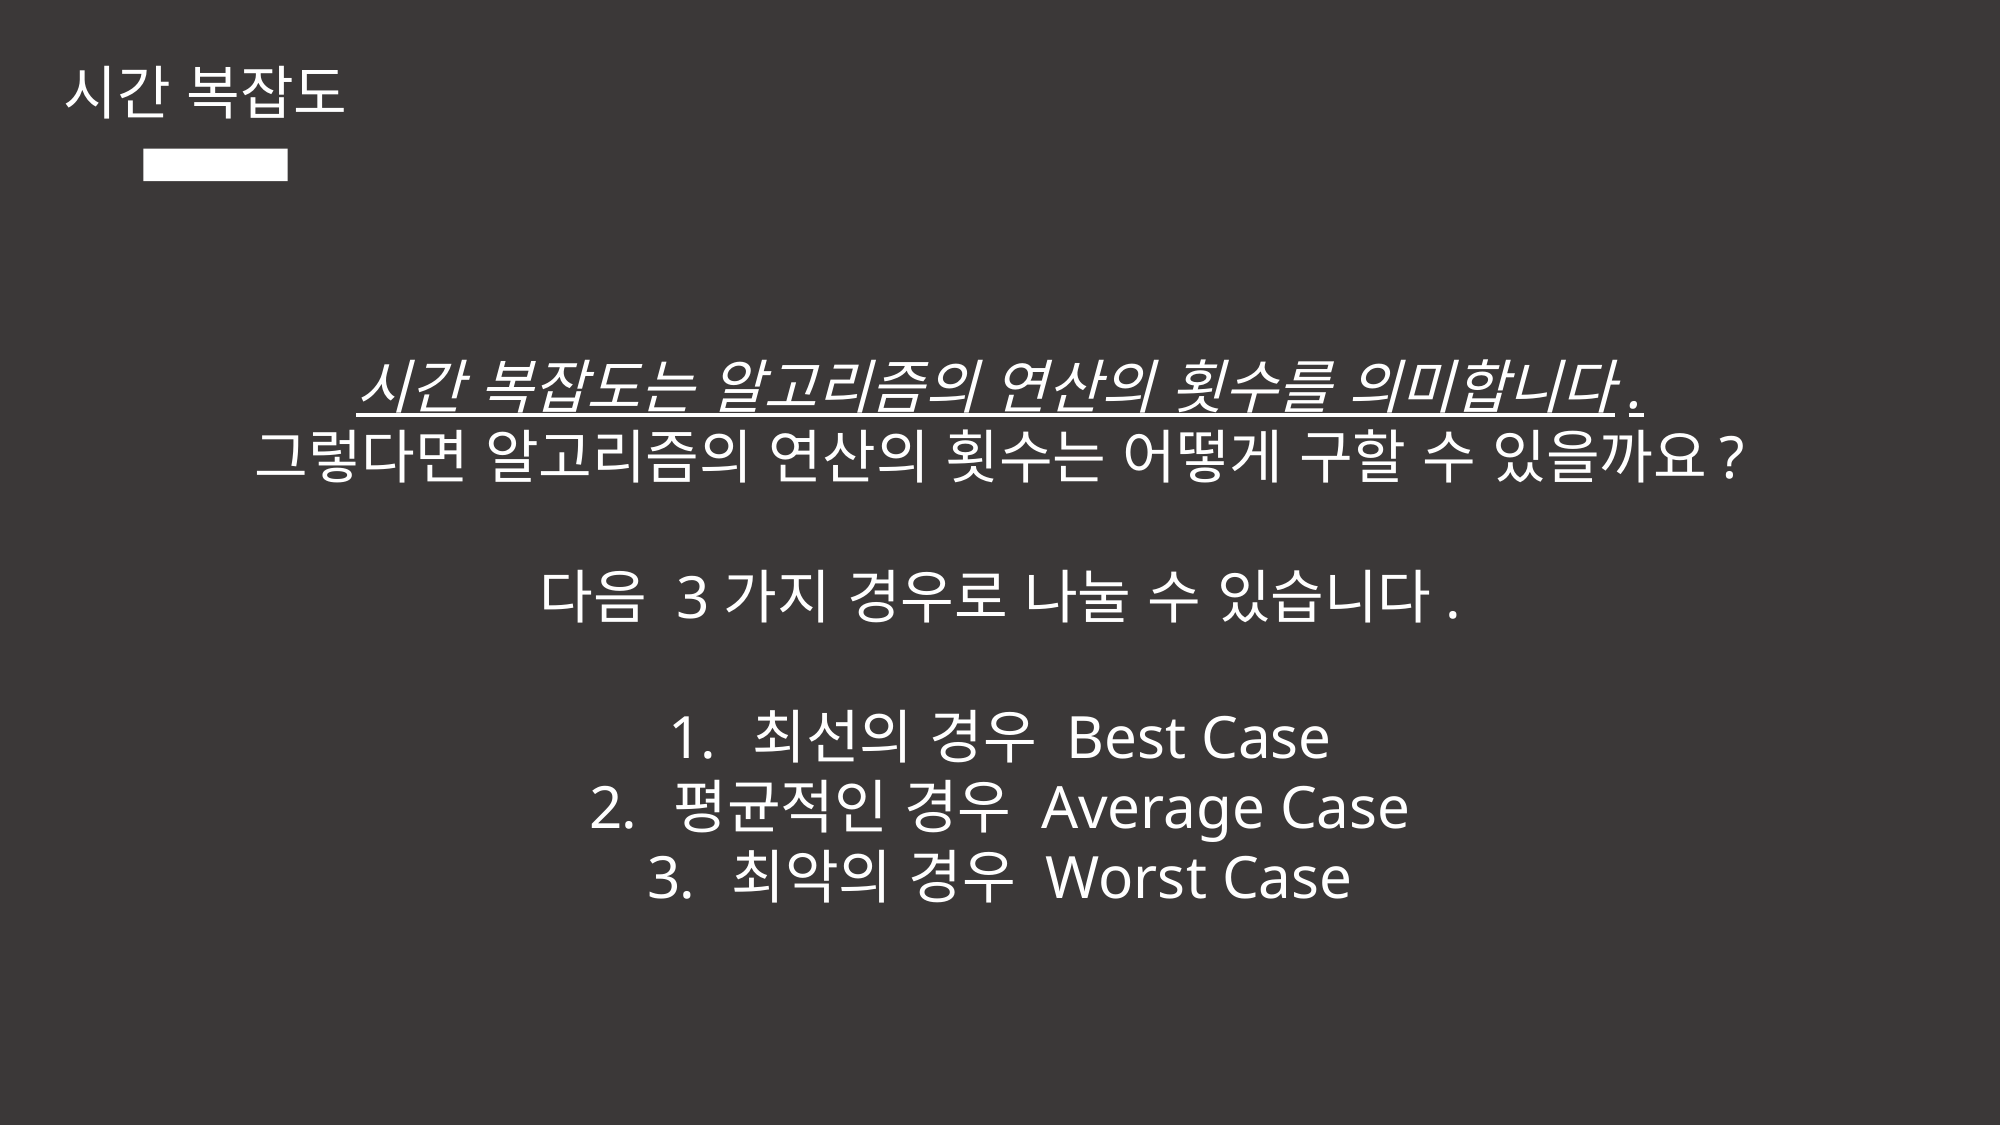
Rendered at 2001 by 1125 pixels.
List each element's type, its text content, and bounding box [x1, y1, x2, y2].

text_box [142, 148, 289, 182]
text_box 시간 복잡도 [48, 48, 363, 134]
text_box 시간 복잡도는 알고리즘의 연산의 횟수를 의미합니다. 그렇다면 알고리즘의 연산의 횟수는 어떻게 구할 수 있을까요? 다음 3가지 경우로 나눌 수 있습니다. 최선의 경우 Best Case 평균적인 경우 Average Case 최악의 경우 Worst Case [239, 342, 1760, 918]
